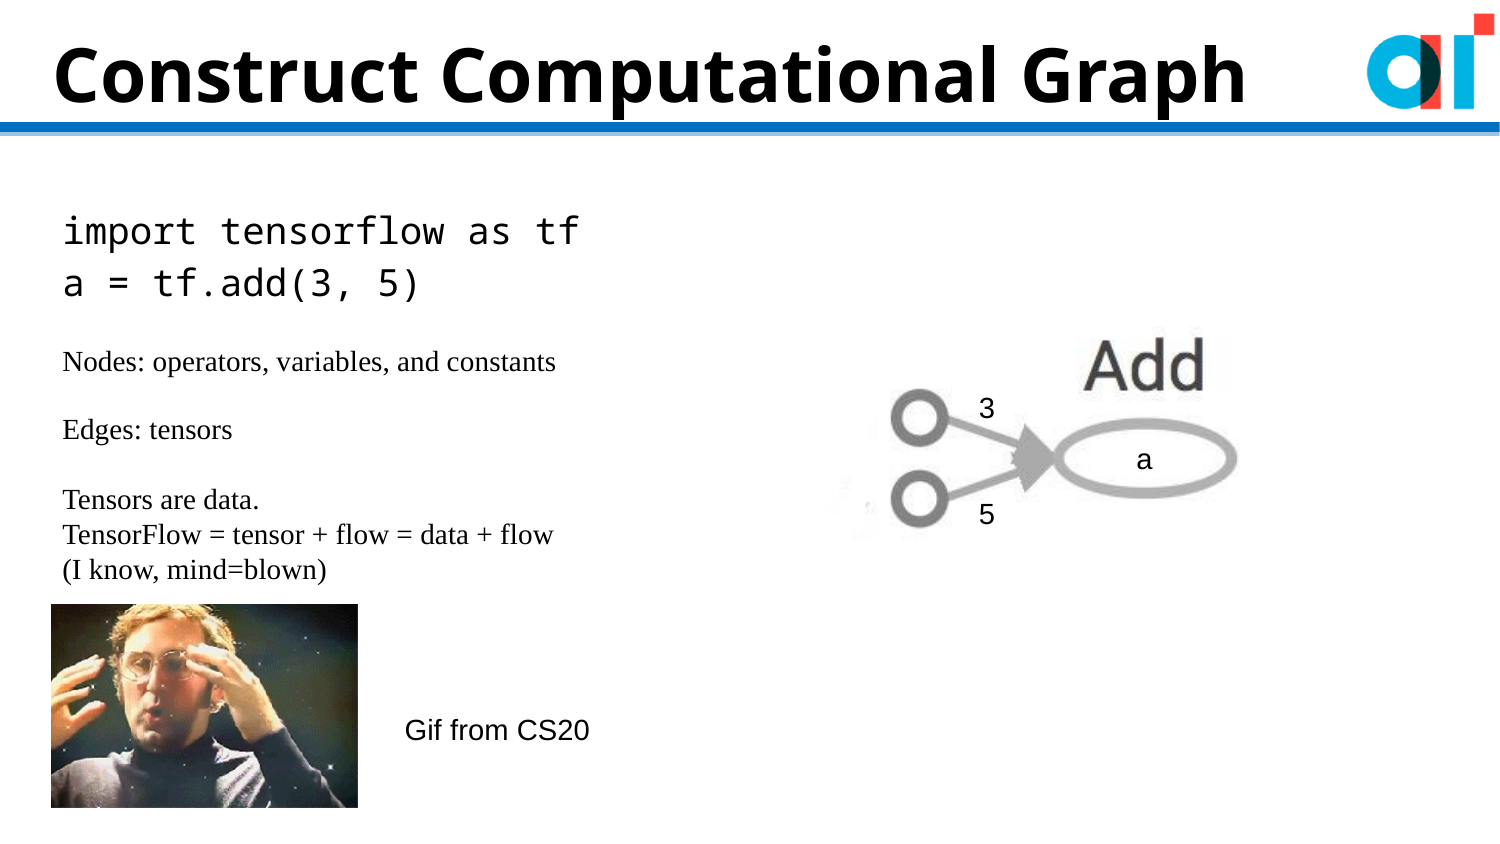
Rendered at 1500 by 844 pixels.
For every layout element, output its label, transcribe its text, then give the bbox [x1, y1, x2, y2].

title Construct Computational Graph [41, 21, 1439, 125]
list import tensorflow as tf a = tf.add(3, 5) Nodes: operators, variables, and constants Edges: tensors Tensors are data. TensorFlow = tensor + flow = data + flow (I know, mind=blown) [51, 189, 1449, 750]
picture [1355, 0, 1500, 121]
picture [50, 603, 359, 808]
picture [777, 289, 1328, 596]
text_box Gif from CS20 [389, 696, 655, 736]
